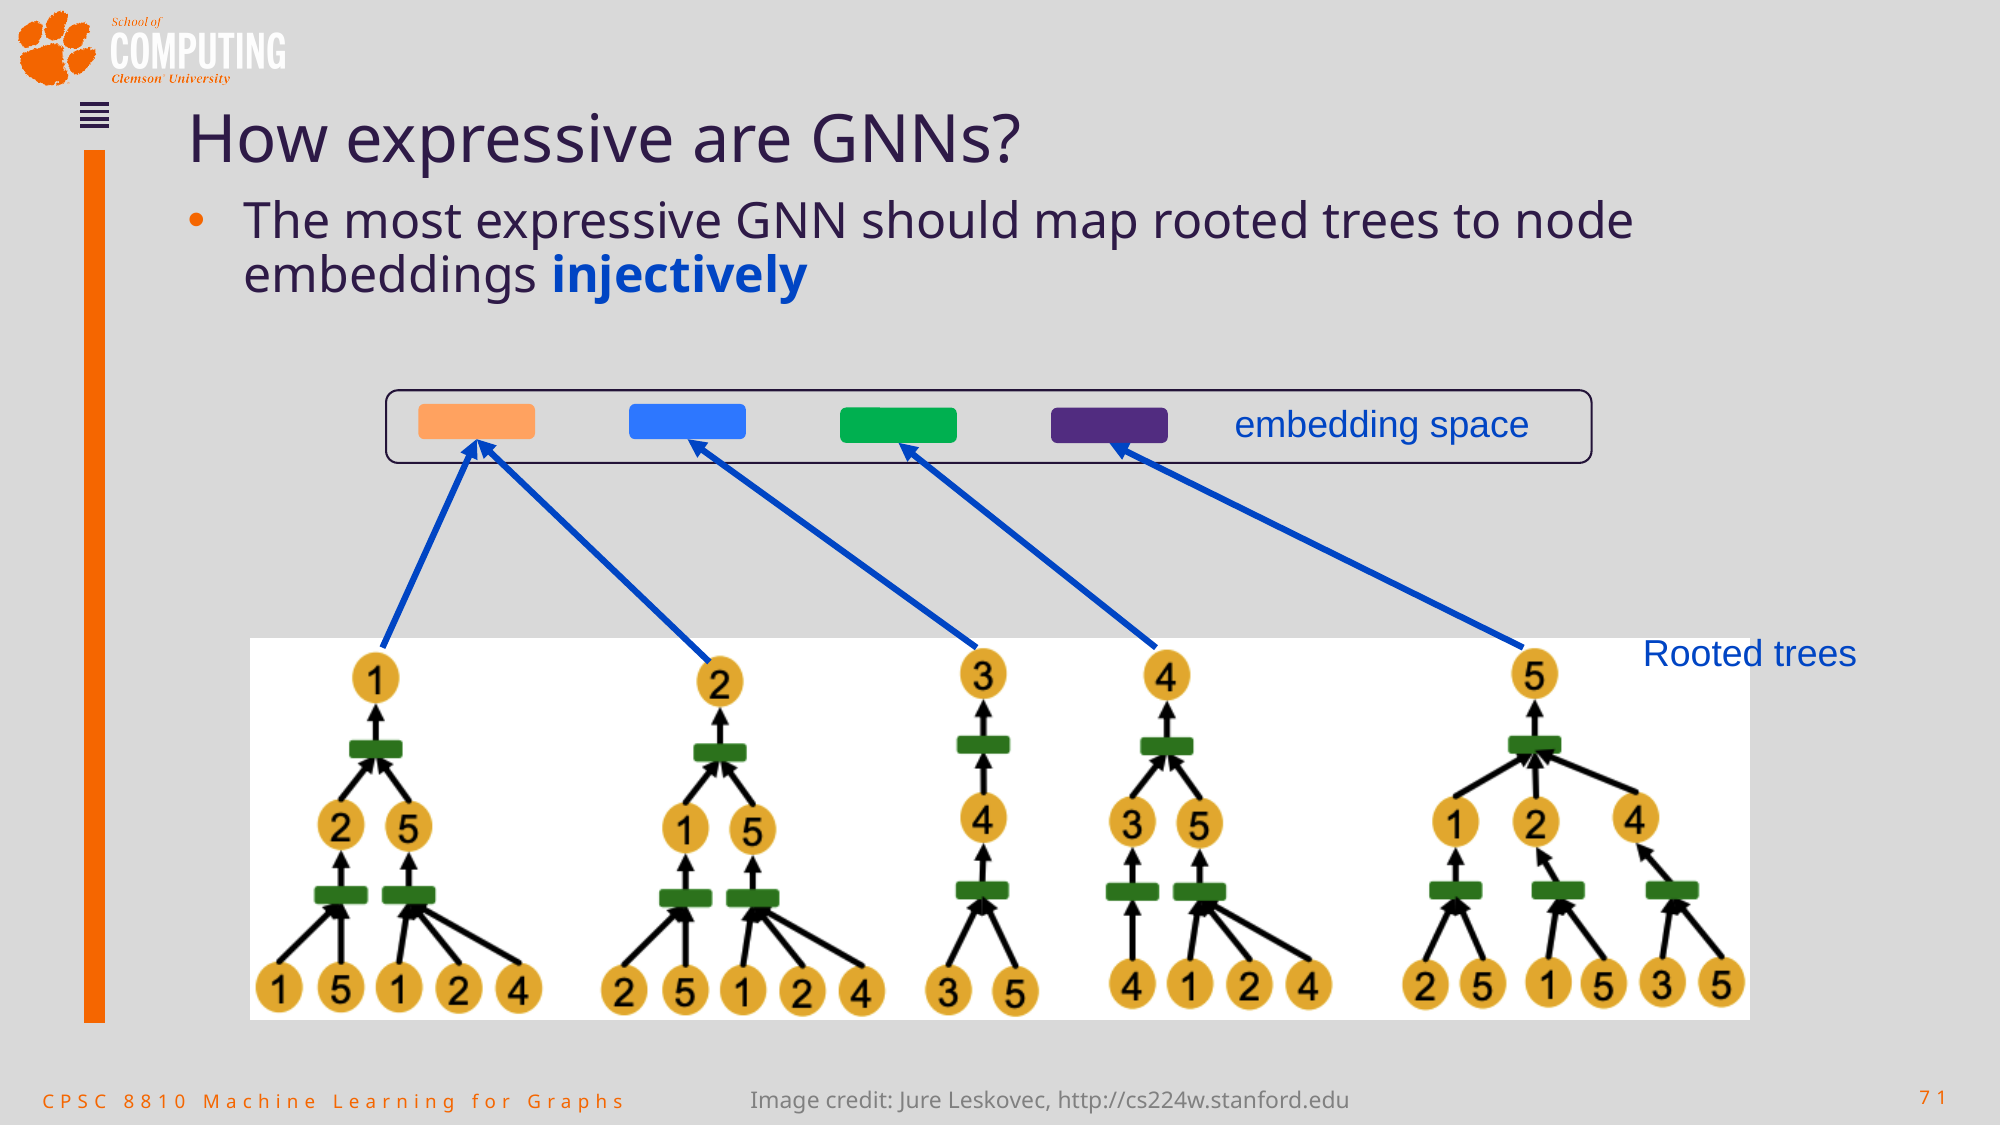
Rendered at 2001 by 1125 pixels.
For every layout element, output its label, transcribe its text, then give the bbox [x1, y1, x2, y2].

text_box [1109, 443, 1524, 648]
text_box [687, 439, 977, 648]
title How expressive are GNNs? [187, 104, 1913, 178]
text_box Image credit: Jure Leskovec, http://cs224w.stanford.edu [735, 1078, 1366, 1121]
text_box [382, 439, 476, 648]
text_box Rooted trees [1628, 621, 1880, 682]
picture [250, 638, 1750, 1020]
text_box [386, 390, 1614, 463]
list The most expressive GNN should map rooted trees to node embeddings injectively [187, 195, 1675, 305]
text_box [898, 442, 1156, 648]
picture [18, 10, 285, 86]
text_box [476, 439, 710, 663]
